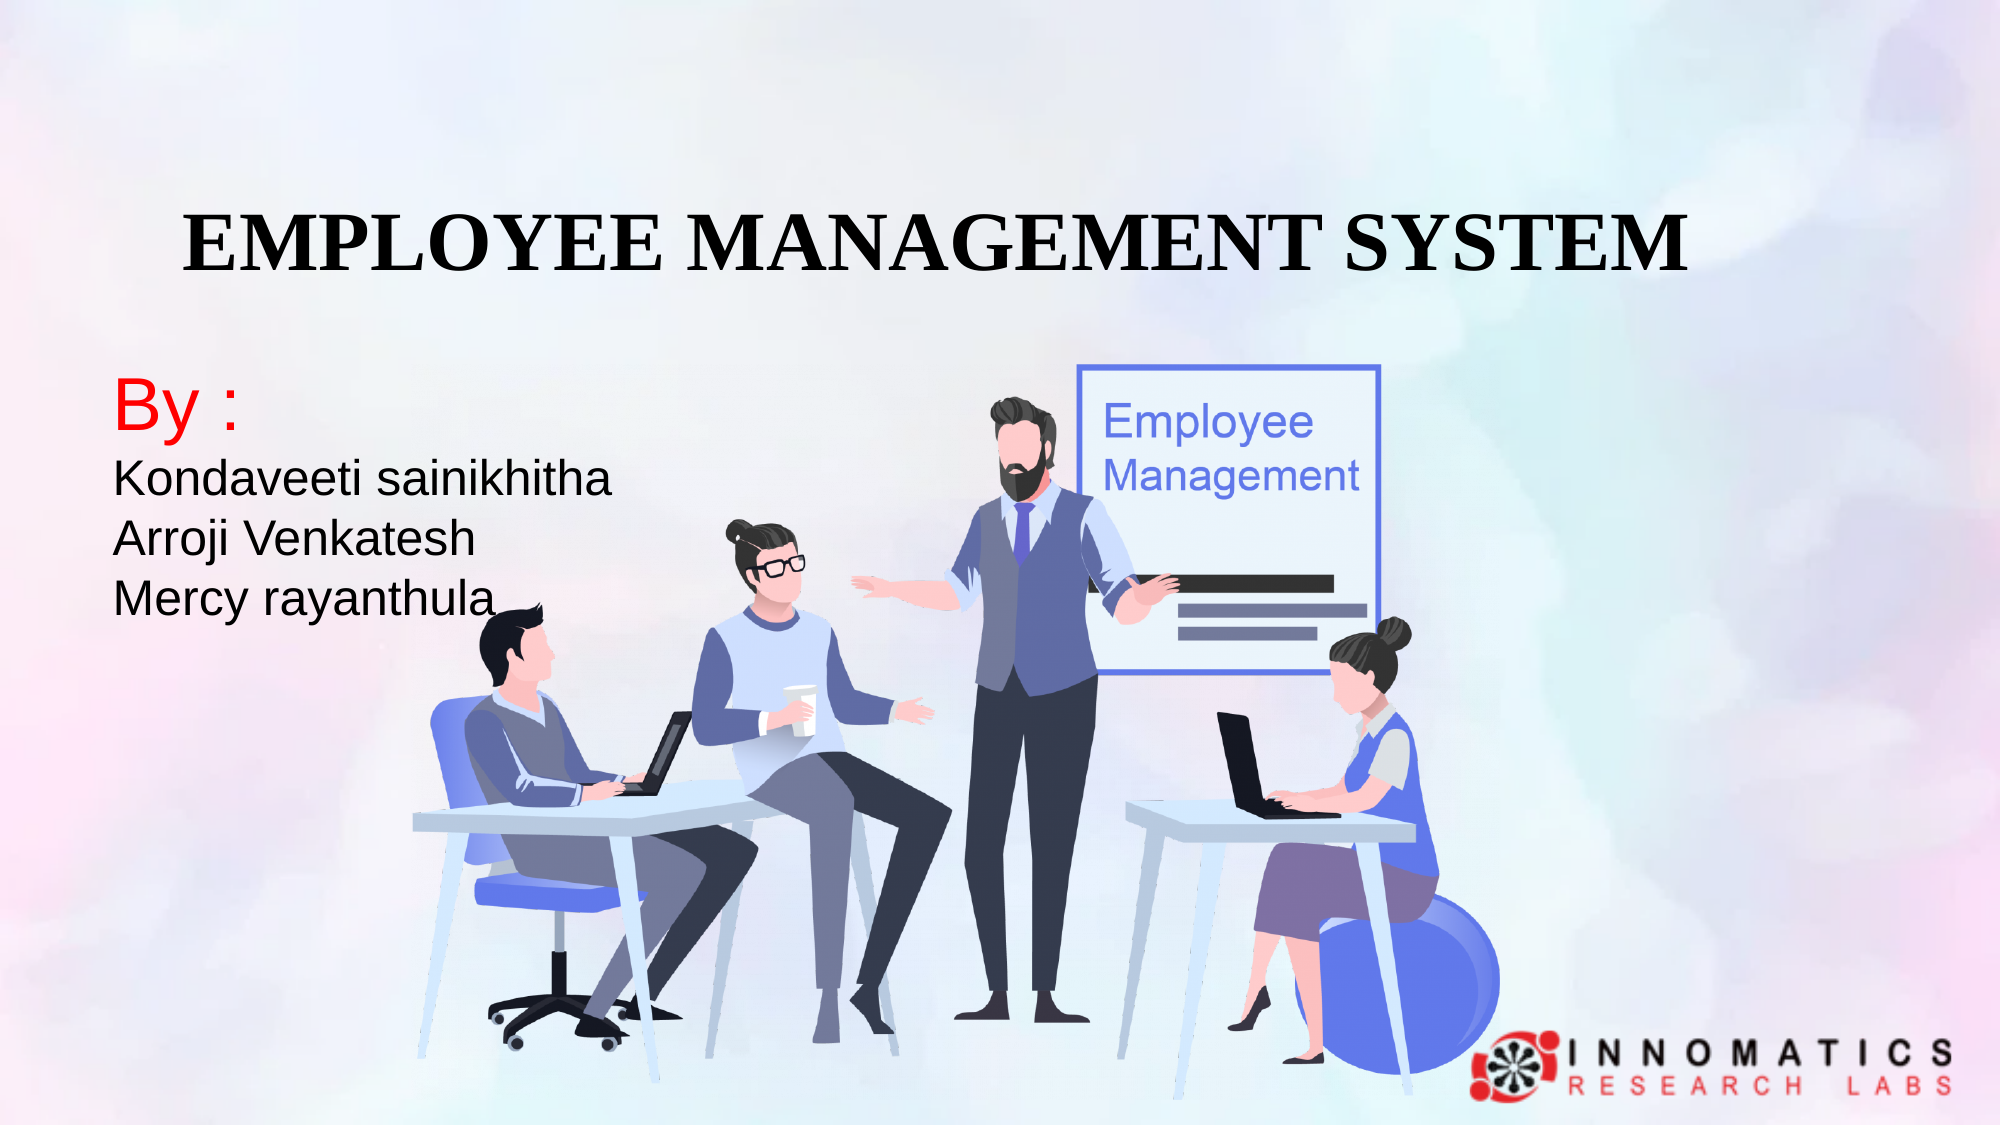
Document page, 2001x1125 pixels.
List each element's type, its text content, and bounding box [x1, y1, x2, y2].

text_box By : Kondaveeti sainikhitha Arroji Venkatesh Mercy rayanthula [97, 347, 628, 668]
picture [411, 364, 1975, 1125]
title EMPLOYEE MANAGEMENT SYSTEM [40, 68, 1900, 429]
